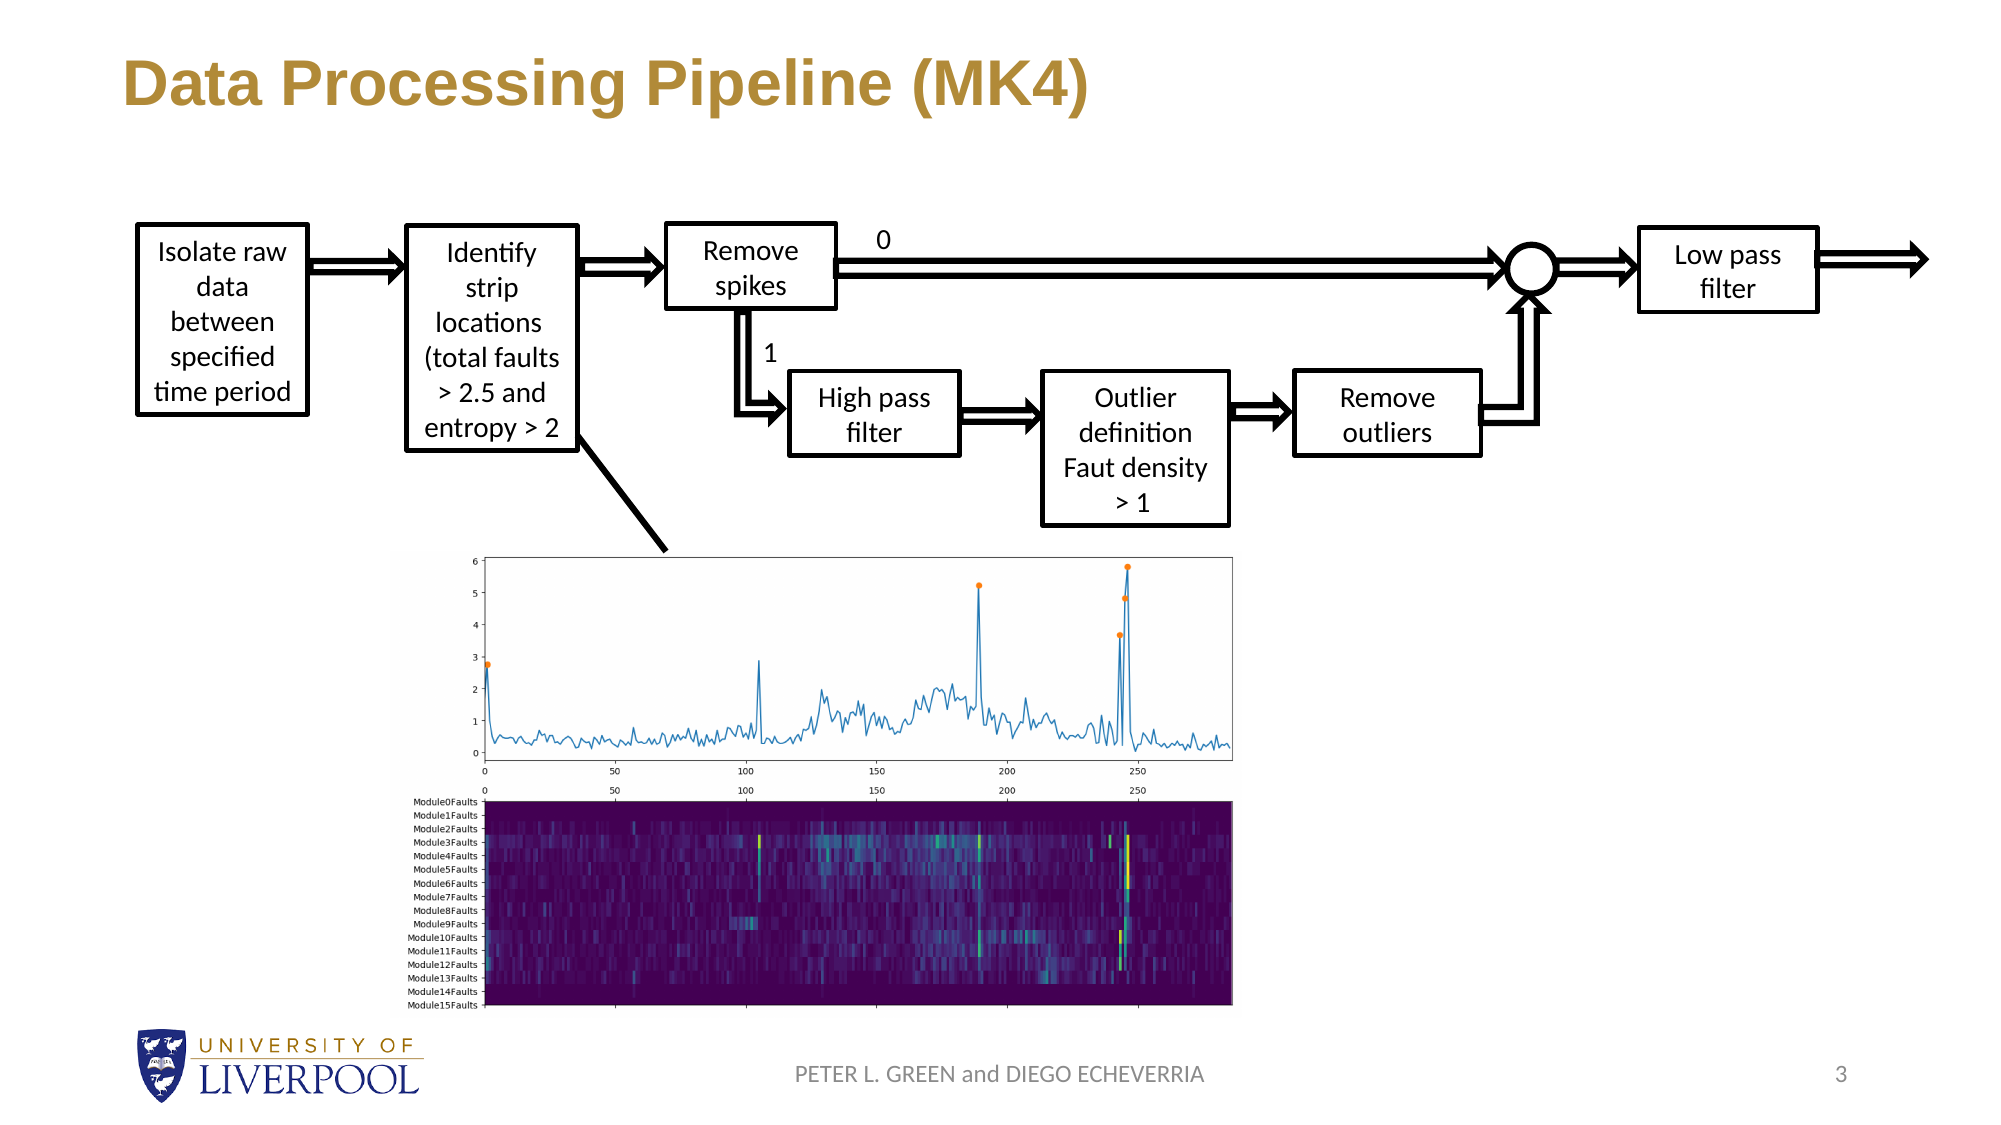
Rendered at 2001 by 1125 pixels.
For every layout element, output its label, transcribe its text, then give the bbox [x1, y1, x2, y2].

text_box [577, 435, 667, 552]
text_box [1816, 244, 1927, 274]
picture [137, 1029, 424, 1103]
footer PETER L. GREEN and DIEGO ECHEVERRIA [662, 1042, 1338, 1103]
text_box Identify strip locations (total faults > 2.5 and entropy > 2 [406, 225, 578, 451]
slide_number 3 [1412, 1042, 1863, 1103]
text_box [581, 213, 1636, 528]
text_box [309, 252, 405, 281]
text_box Isolate raw data between specified time period [137, 224, 308, 415]
text_box Data Processing Pipeline (MK4) [108, 33, 1639, 127]
text_box Low pass filter [1638, 227, 1818, 313]
picture [390, 551, 1242, 1019]
